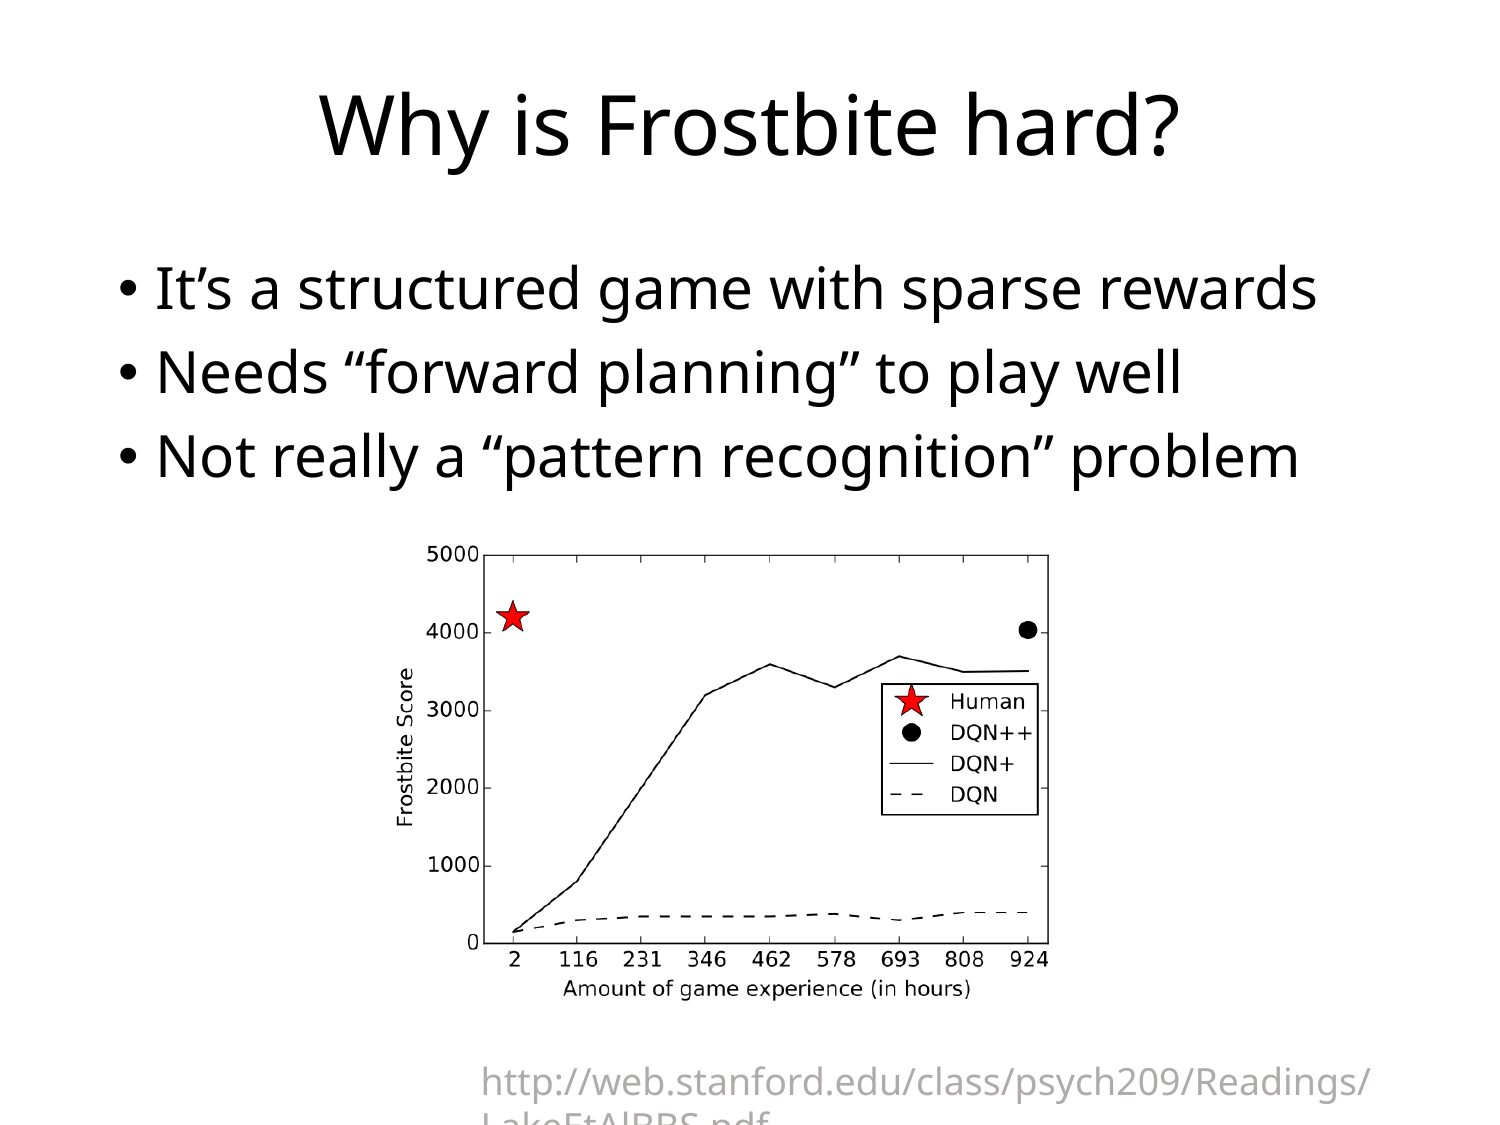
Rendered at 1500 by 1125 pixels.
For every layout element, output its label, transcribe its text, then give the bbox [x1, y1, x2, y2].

picture [309, 504, 1150, 1024]
title Why is Frostbite hard? [103, 59, 1397, 198]
list It’s a structured game with sparse rewards Needs “forward planning” to play well Not really a “pattern recognition” problem [103, 251, 1397, 527]
text_box http://web.stanford.edu/class/psych209/Readings/LakeEtAlBBS.pdf [465, 1050, 1500, 1125]
